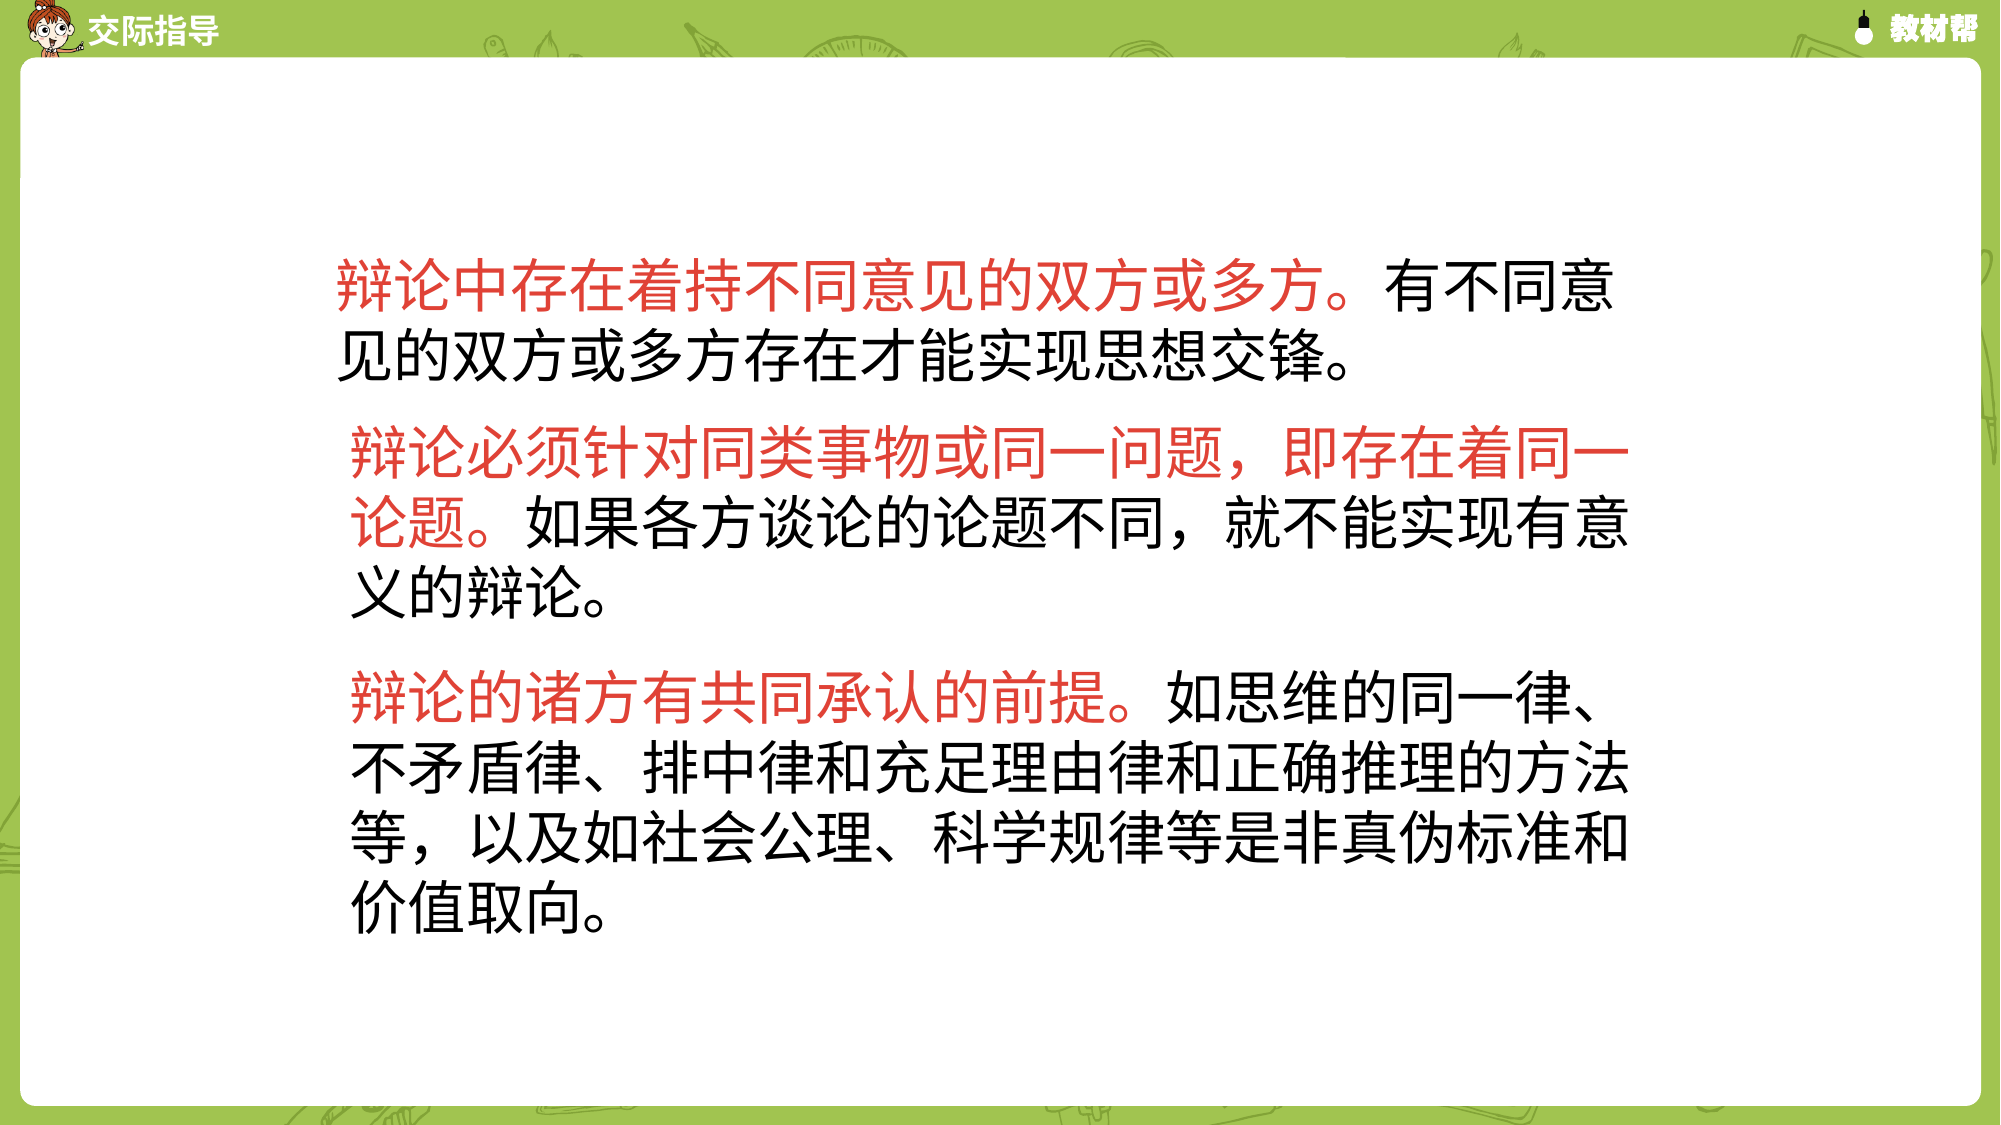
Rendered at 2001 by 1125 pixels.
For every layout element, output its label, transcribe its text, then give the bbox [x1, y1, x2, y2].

text_box 辩论的诸方有共同承认的前提。如思维的同一律、不矛盾律、排中律和充足理由律和正确推理的方法等，以及如社会公理、科学规律等是非真伪标准和价值取向。 [334, 653, 1654, 949]
picture [23, 0, 84, 63]
text_box 辩论必须针对同类事物或同一问题，即存在着同一论题。如果各方谈论的论题不同，就不能实现有意义的辩论。 [335, 408, 1689, 634]
text_box 辩论中存在着持不同意见的双方或多方。有不同意见的双方或多方存在才能实现思想交锋。 [320, 241, 1680, 467]
